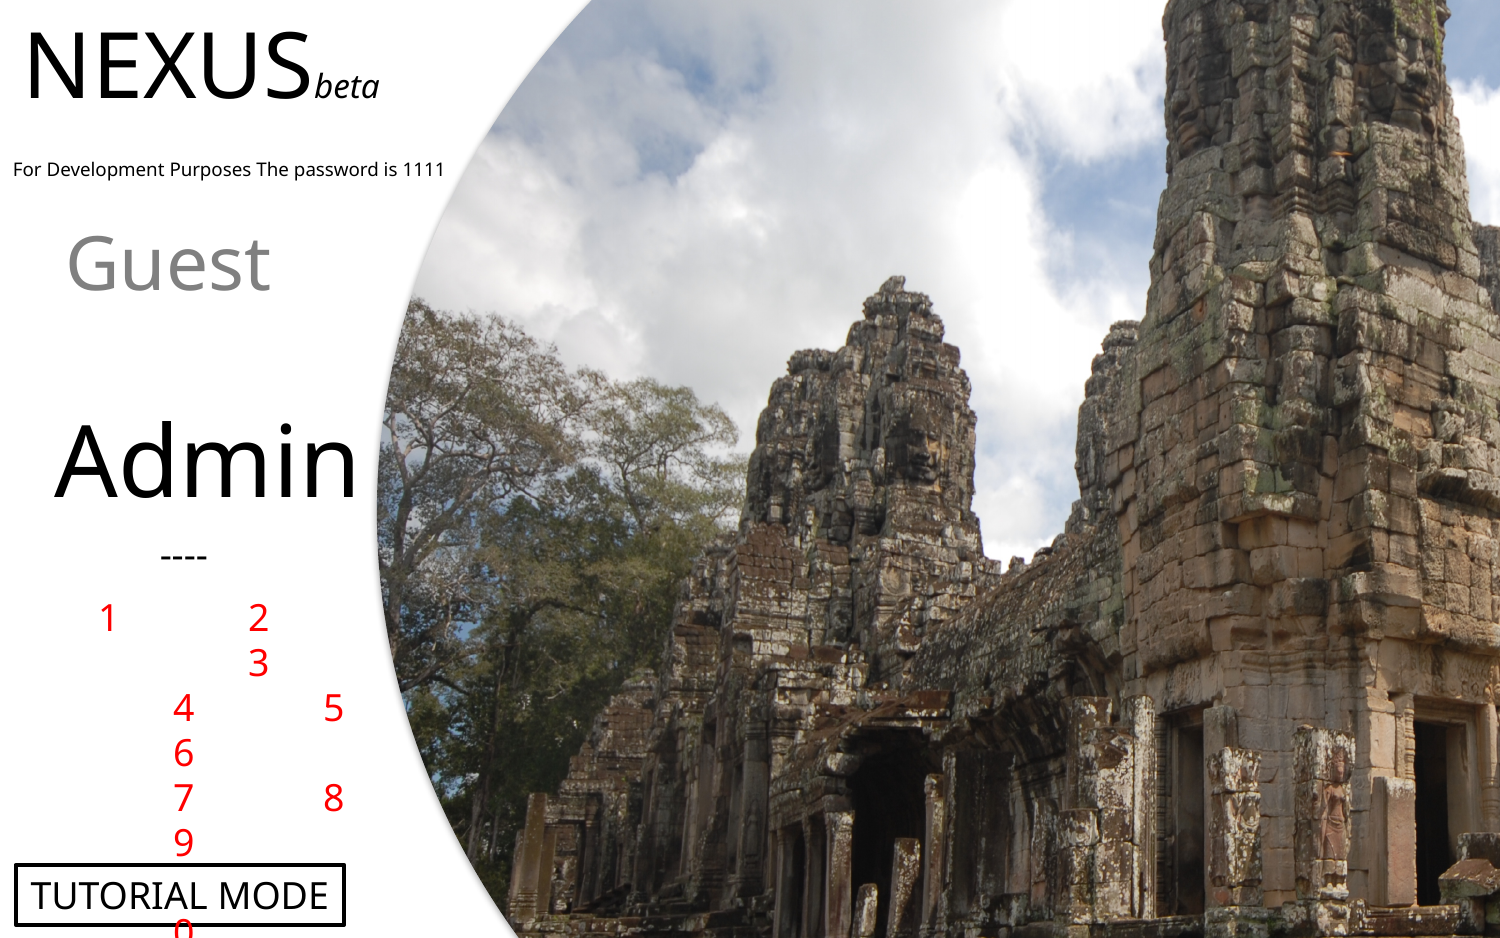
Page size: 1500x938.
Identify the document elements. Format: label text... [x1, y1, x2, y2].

text_box NEXUSbeta [7, 0, 395, 125]
text_box ---- [145, 524, 223, 584]
text_box [378, 0, 1500, 938]
text_box 1 2 3 4 5 6 7 8 9 0 [8, 587, 377, 938]
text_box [83, 588, 285, 780]
text_box For Development Purposes The password is 1111 [0, 150, 460, 188]
text_box [0, 314, 403, 559]
text_box Guest [50, 208, 287, 312]
